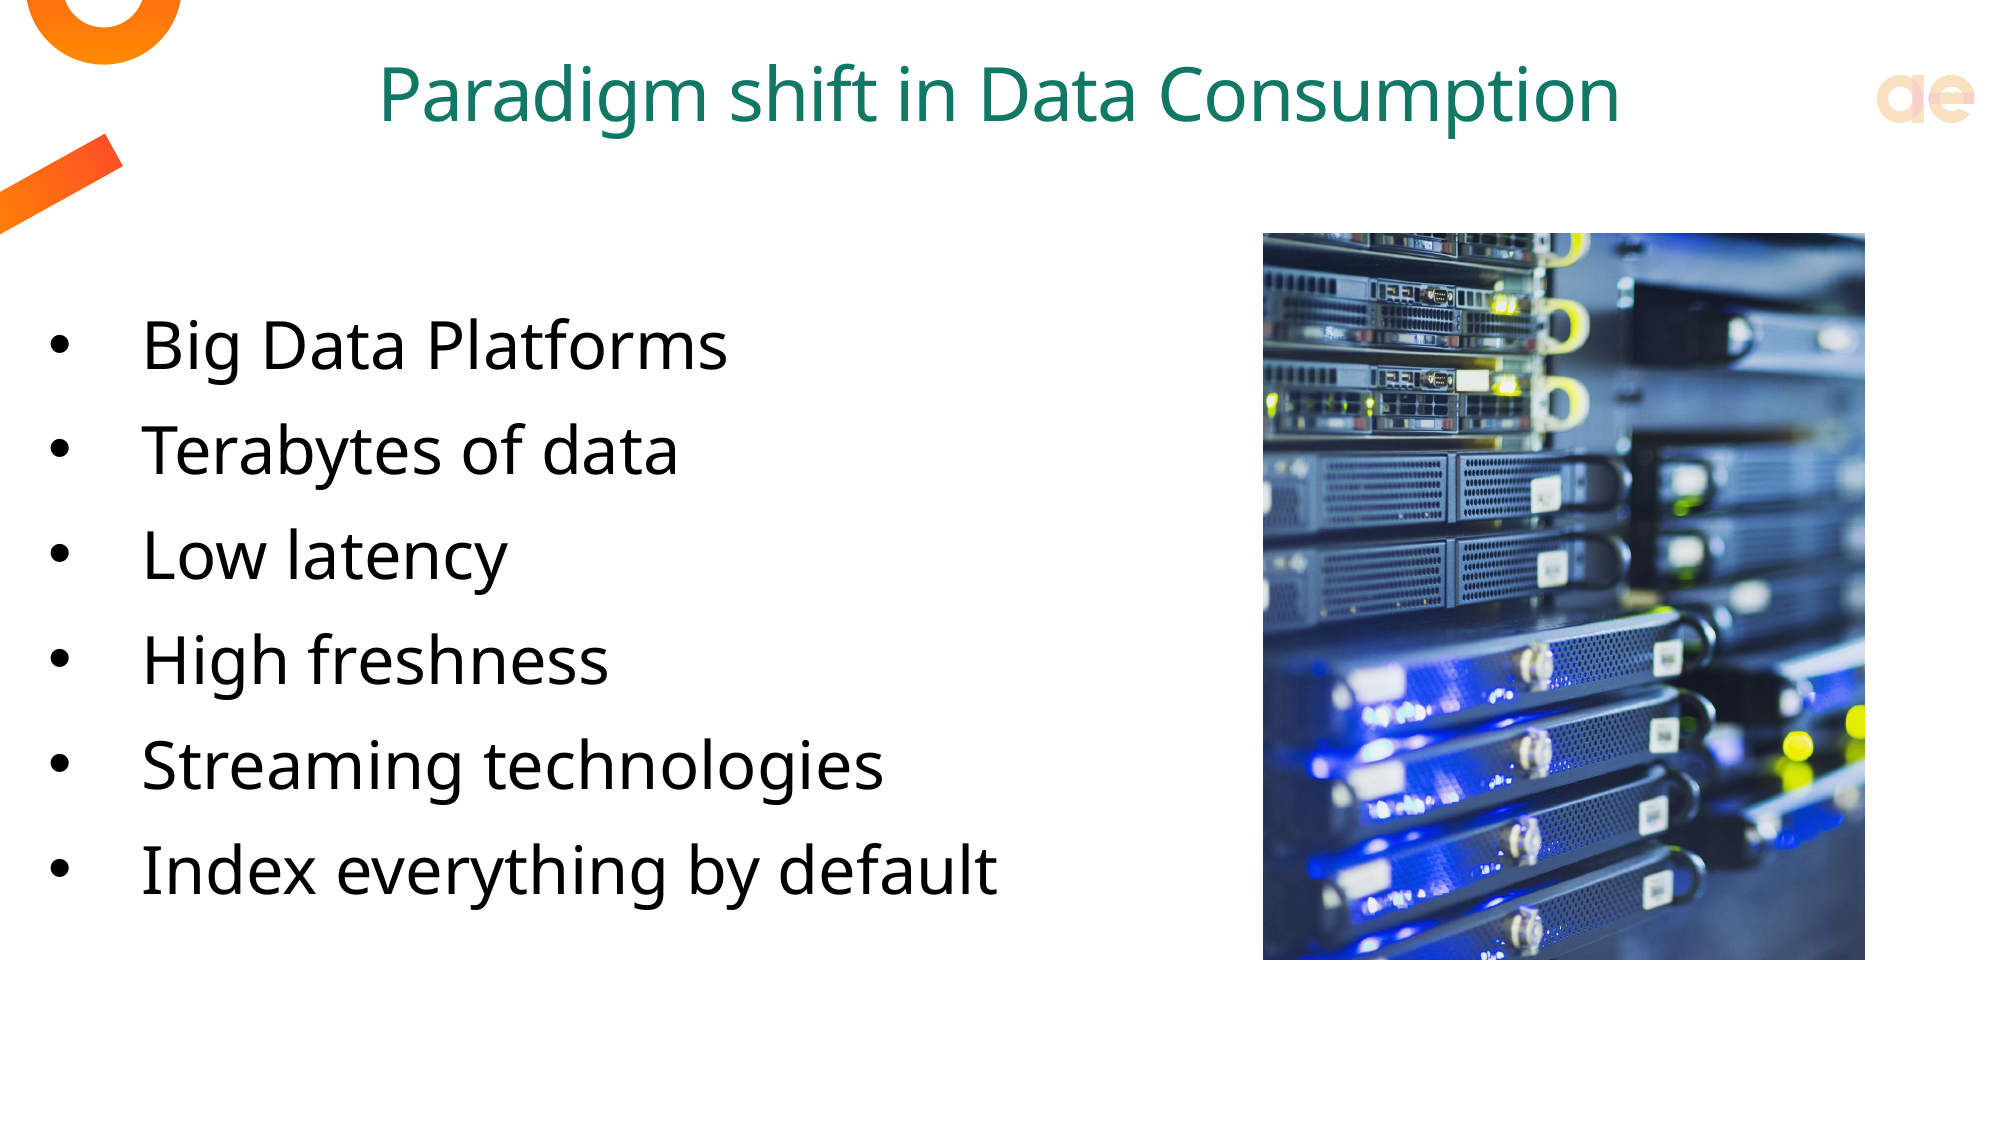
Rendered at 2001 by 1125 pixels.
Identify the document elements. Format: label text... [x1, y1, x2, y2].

picture [1952, 75, 1975, 123]
text_box Paradigm shift in Data Consumption [48, 46, 1952, 137]
picture [1256, 231, 1865, 960]
text_box Big Data Platforms Terabytes of data Low latency High freshness Streaming technologies Index everything by default [48, 302, 1216, 908]
